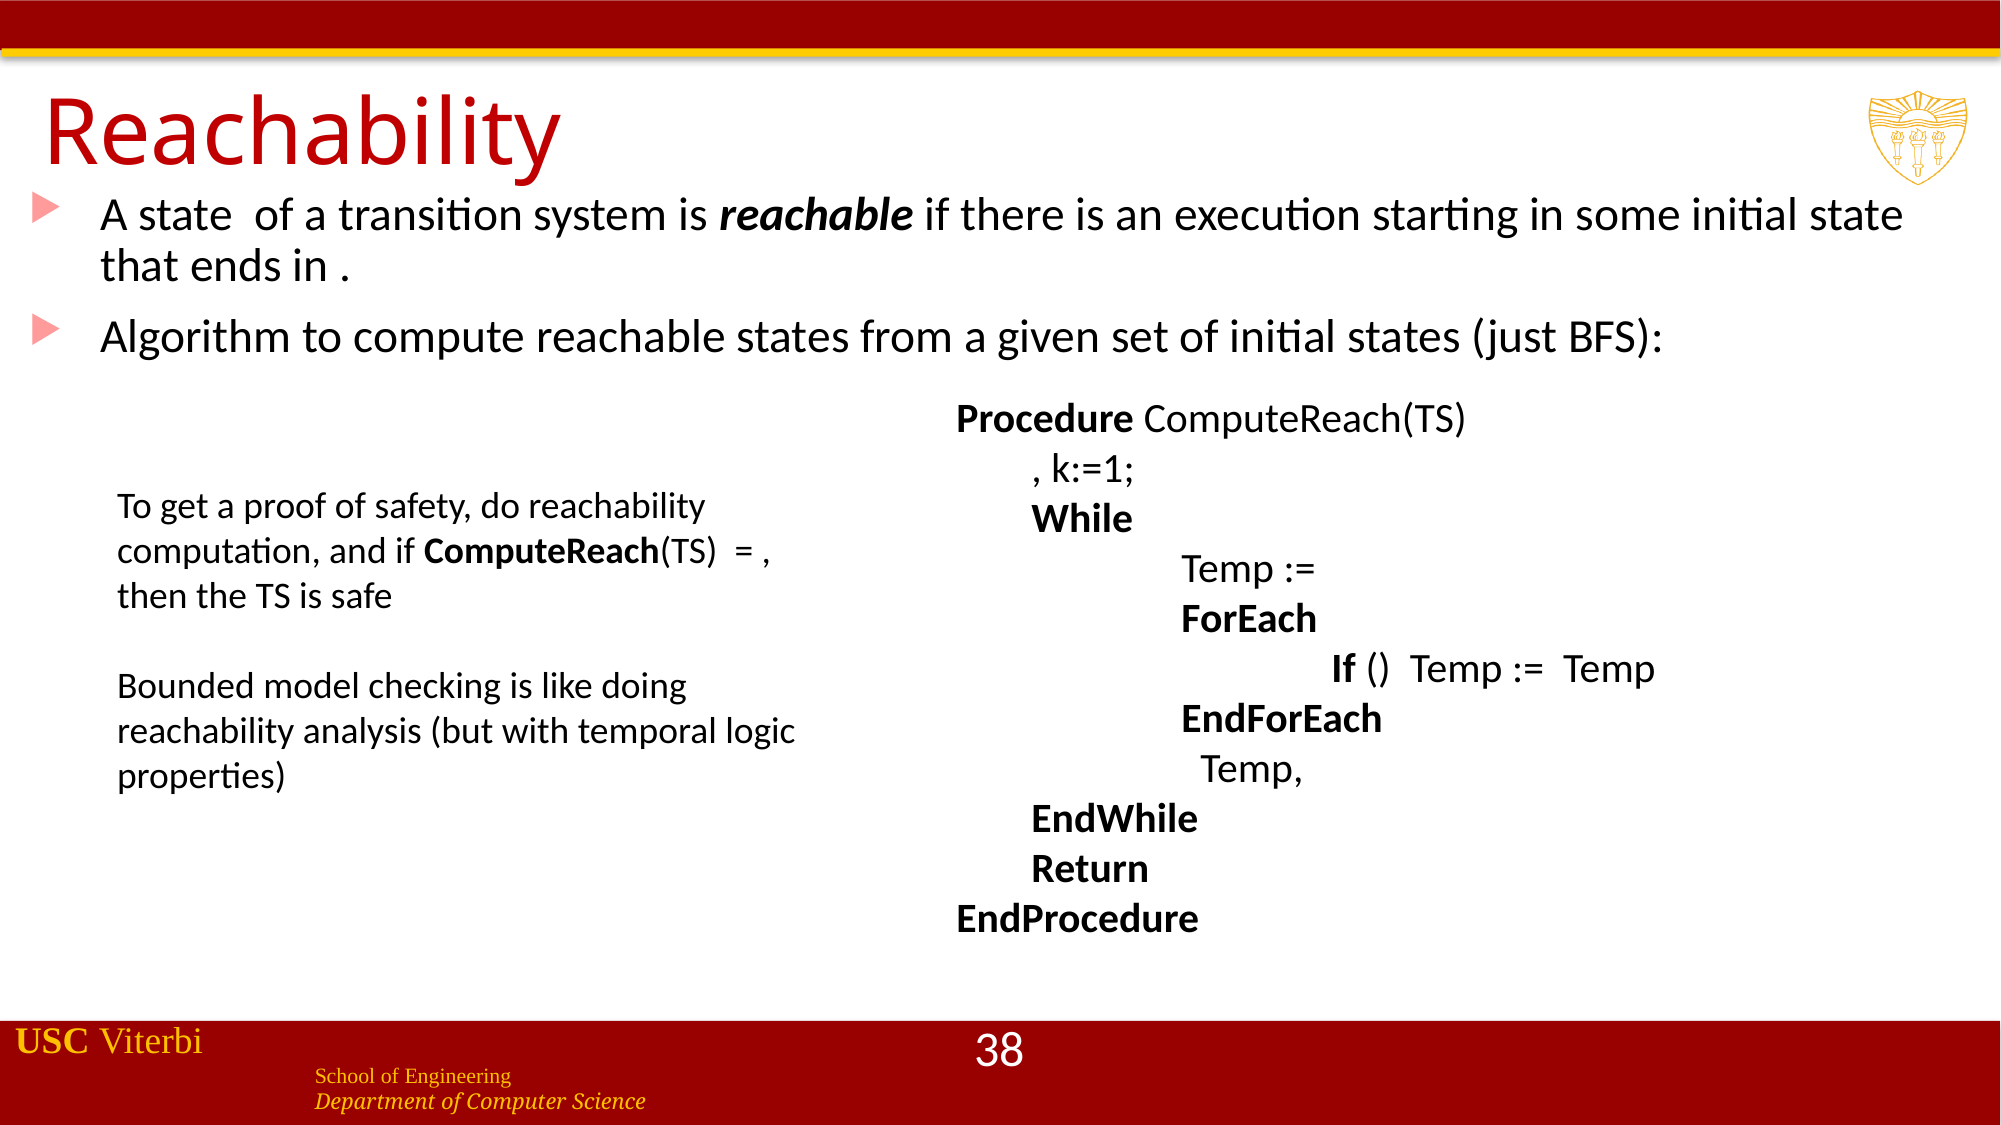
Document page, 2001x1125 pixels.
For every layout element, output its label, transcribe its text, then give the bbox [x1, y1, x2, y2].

title Reachability [27, 70, 1819, 199]
slide_number 38 [774, 1016, 1225, 1077]
picture [1836, 76, 2000, 199]
